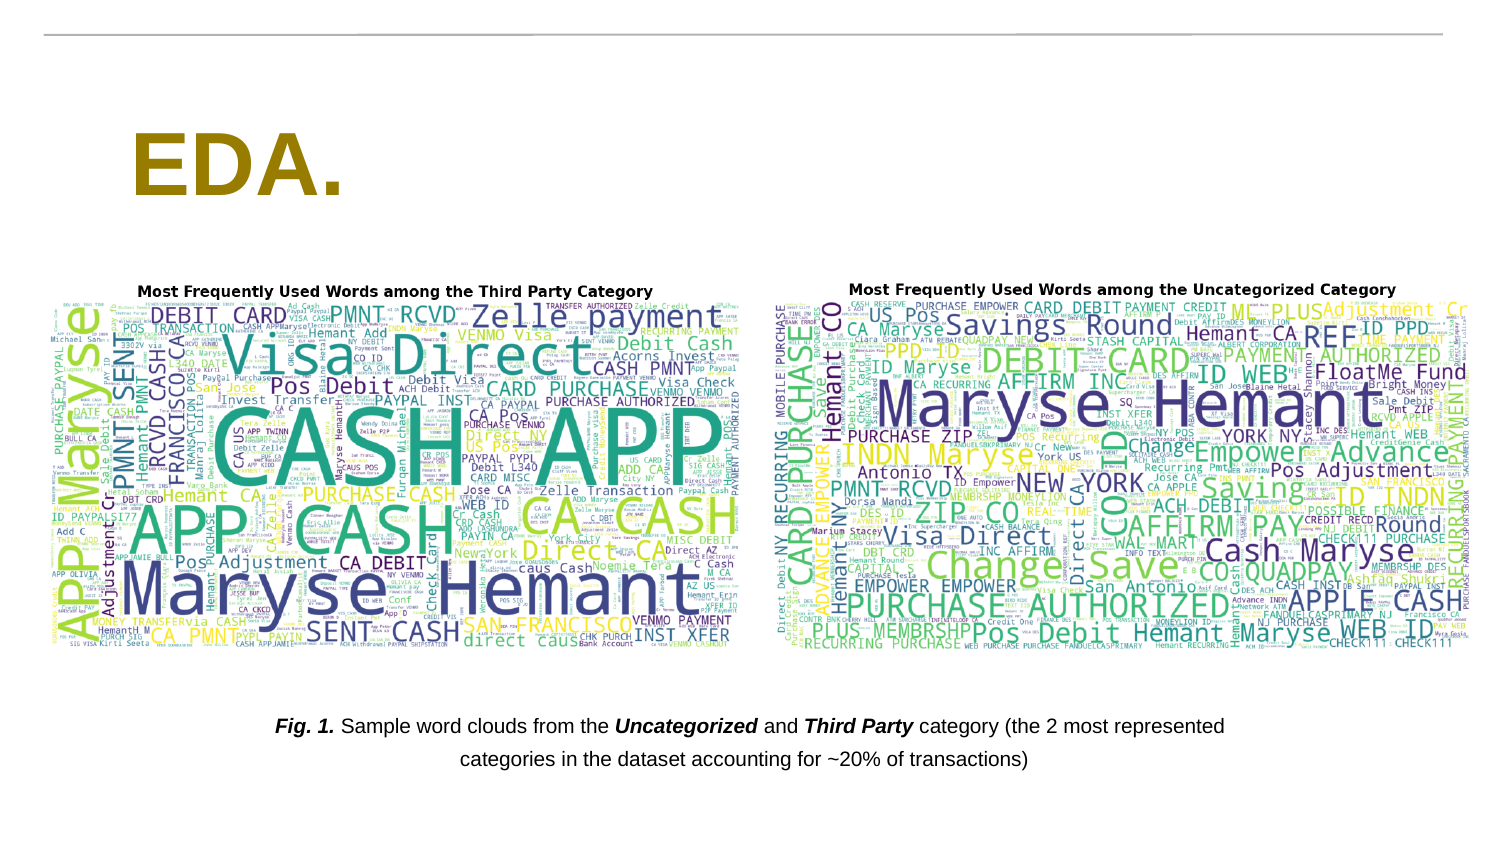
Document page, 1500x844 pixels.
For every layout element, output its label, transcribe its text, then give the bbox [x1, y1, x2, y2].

picture [43, 278, 746, 655]
picture [767, 276, 1476, 656]
text_box EDA. [127, 122, 836, 226]
text_box Fig. 1. Sample word clouds from the Uncategorized and Third Party category (the 2 most represented categories in the dataset accounting for ~20% of transactions) [263, 705, 1237, 771]
